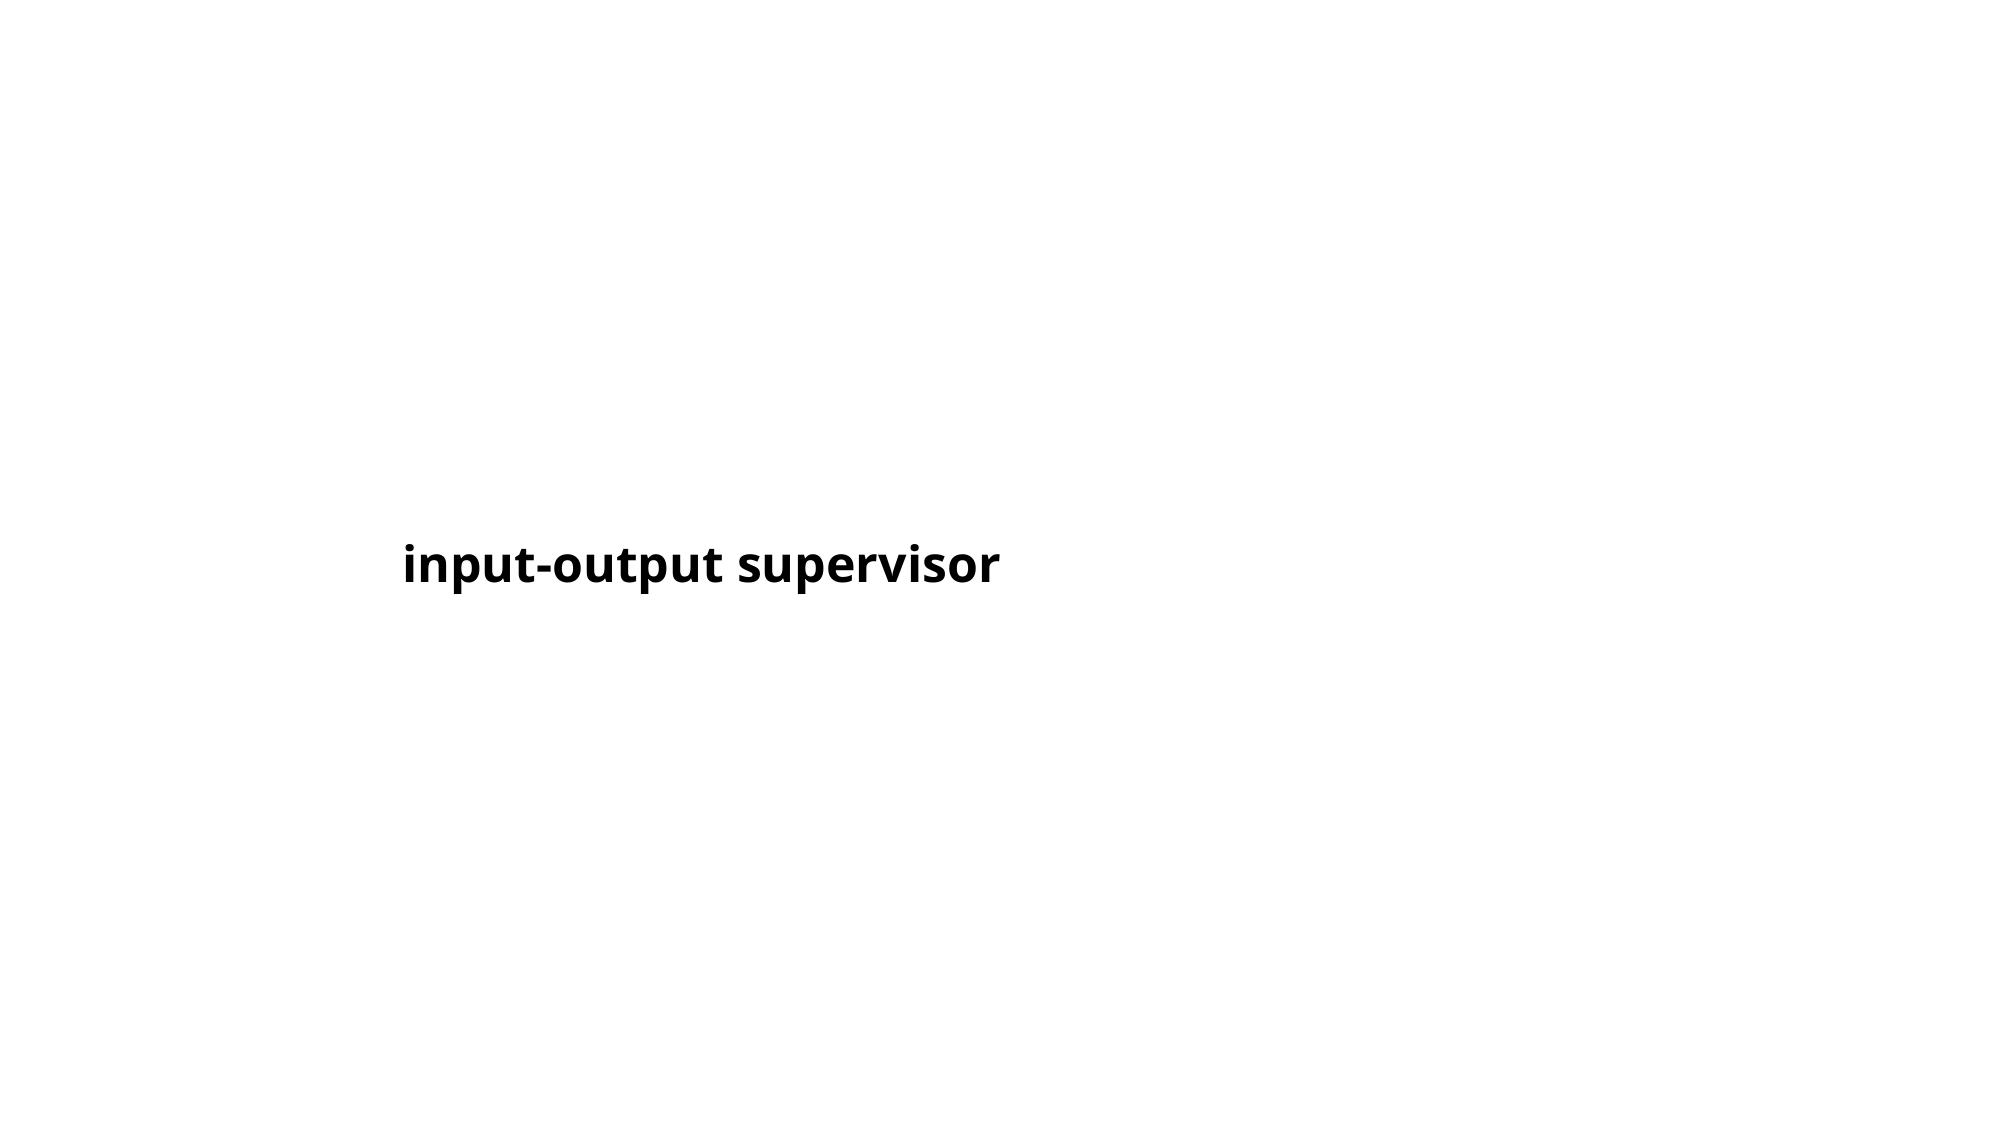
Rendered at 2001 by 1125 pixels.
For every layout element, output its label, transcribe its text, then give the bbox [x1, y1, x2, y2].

text_box input-output supervisor [387, 524, 1613, 600]
